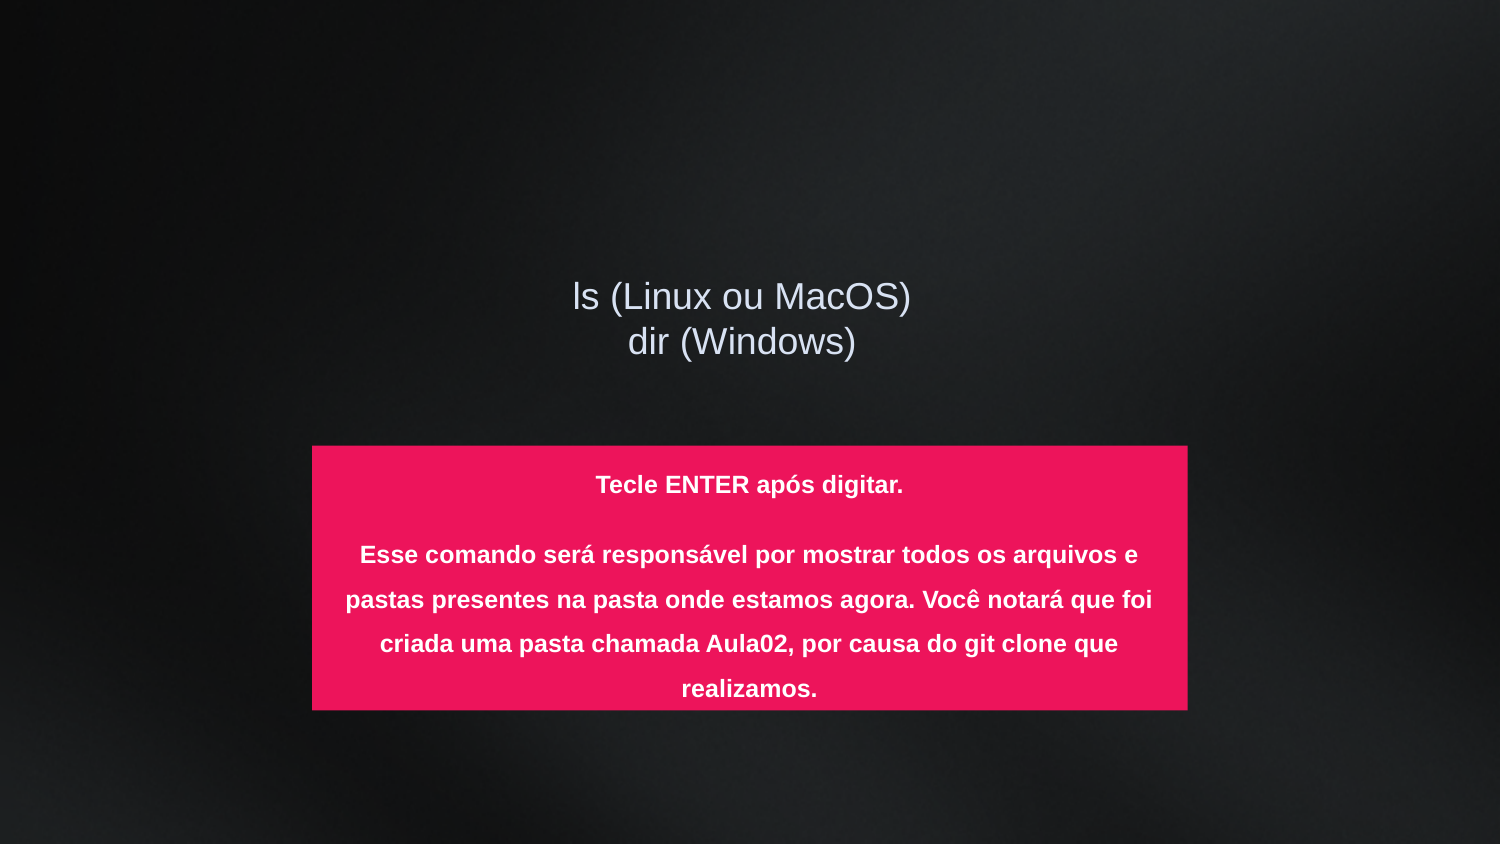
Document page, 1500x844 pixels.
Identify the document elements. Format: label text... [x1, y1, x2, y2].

picture [0, 0, 1500, 844]
text_box ls (Linux ou MacOS) dir (Windows) [205, 258, 1279, 377]
text_box Tecle ENTER após digitar. Esse comando será responsável por mostrar todos os arquivos e pastas presentes na pasta onde estamos agora. Você notará que foi criada uma pasta chamada Aula02, por causa do git clone que realizamos. [312, 445, 1188, 711]
